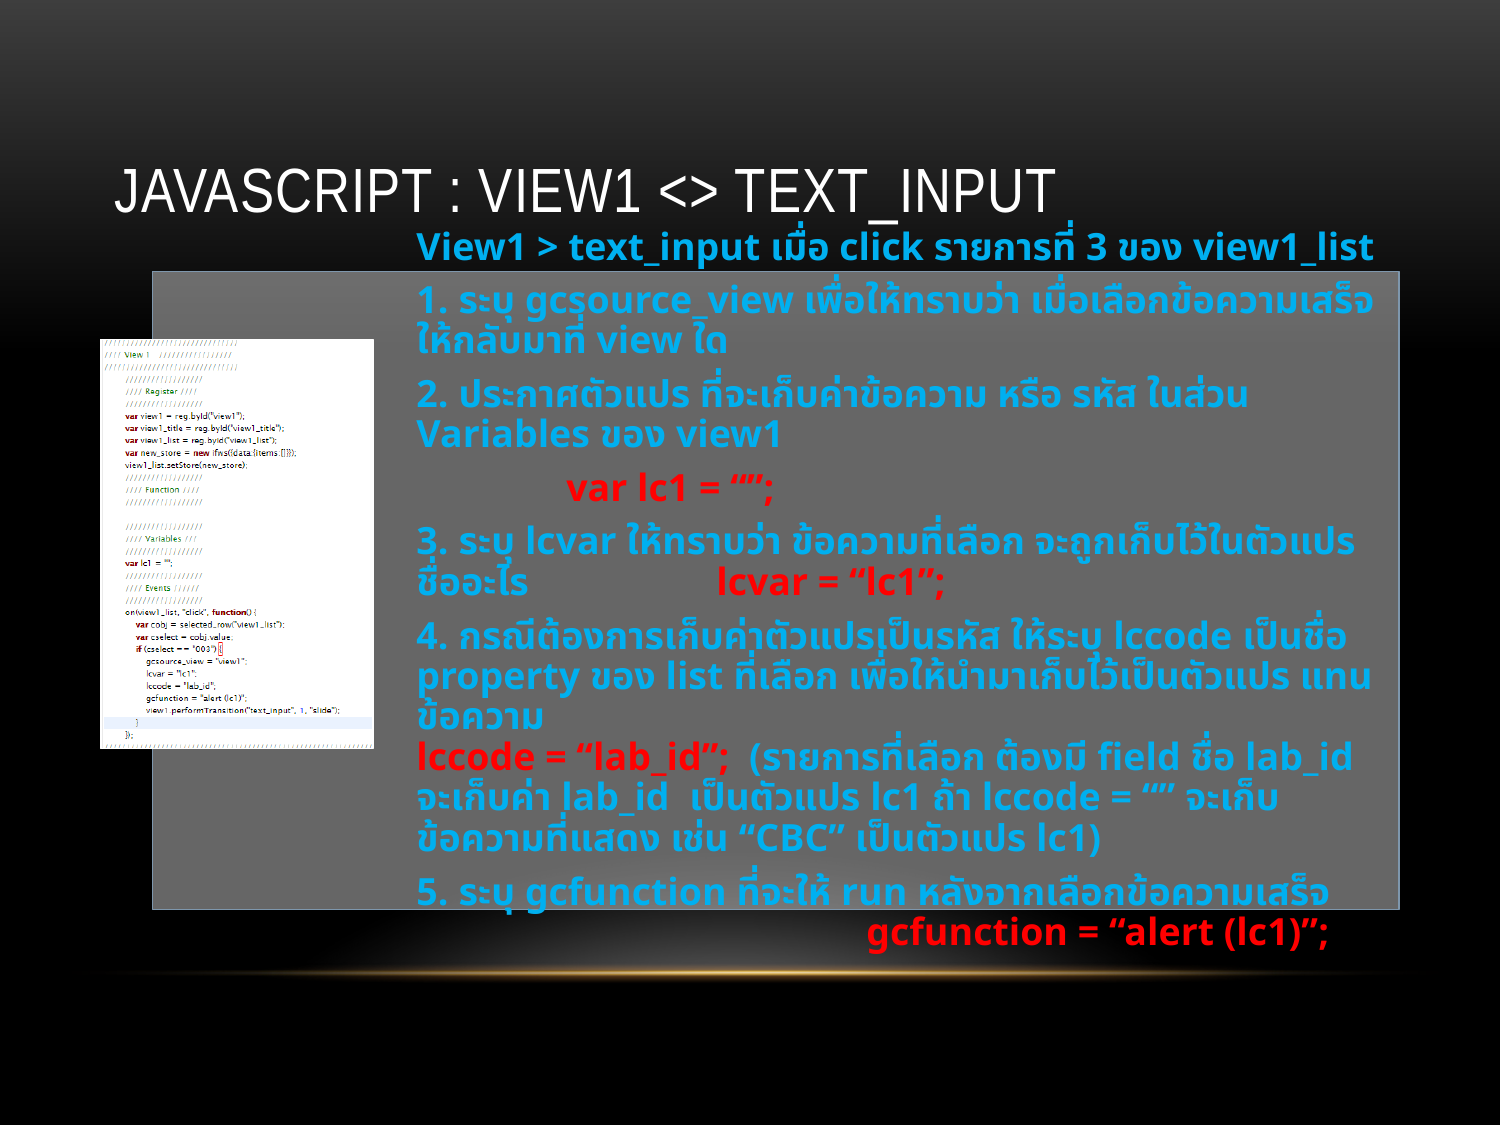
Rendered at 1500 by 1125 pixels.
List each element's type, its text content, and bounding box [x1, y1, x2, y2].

title Javascript : view1 <> text_input [99, 45, 1400, 233]
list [99, 243, 1401, 938]
picture [0, 0, 1500, 1125]
